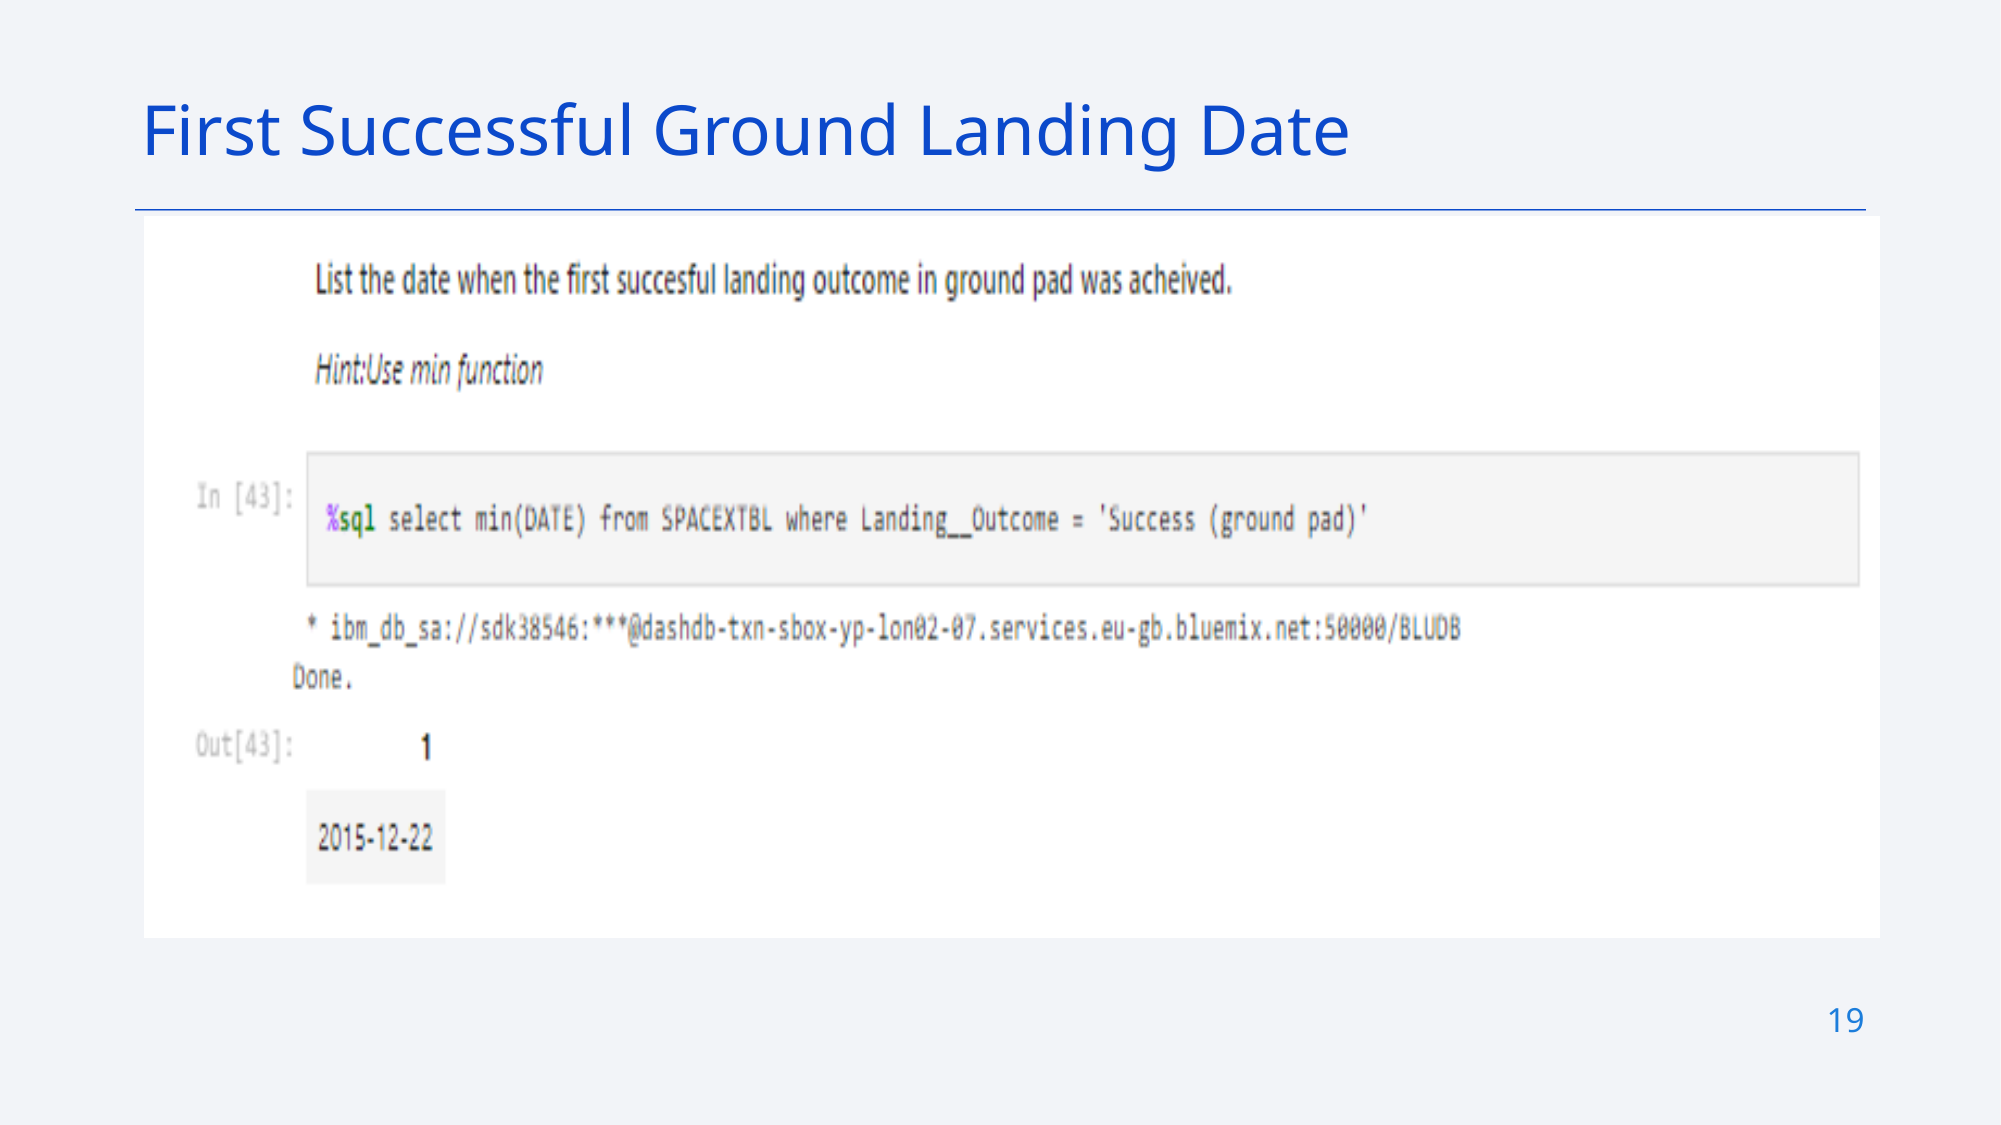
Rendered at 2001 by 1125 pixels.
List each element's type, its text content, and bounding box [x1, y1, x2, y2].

picture [0, 0, 2001, 1125]
text_box First Successful Ground Landing Date [126, 88, 1852, 179]
slide_number 19 [1429, 988, 1880, 1055]
